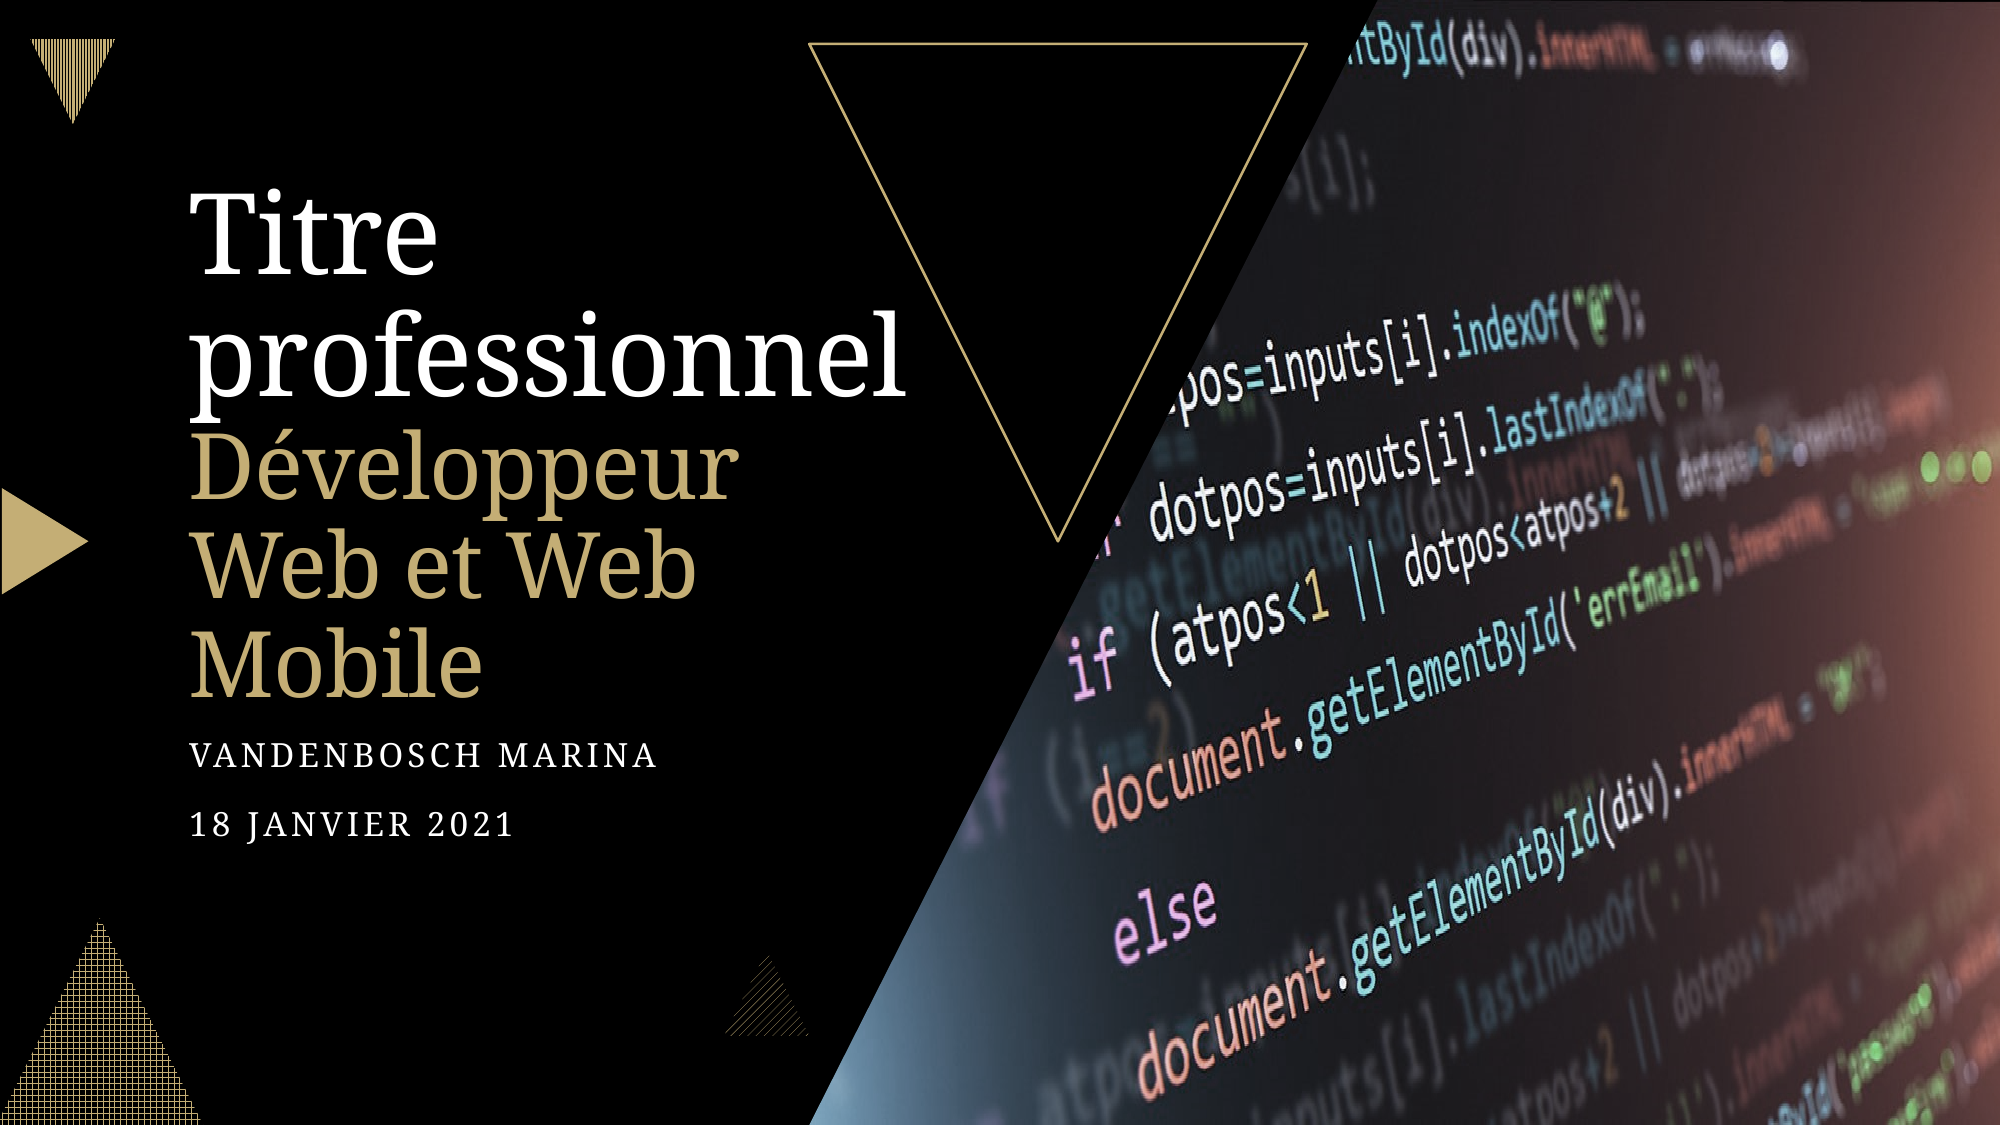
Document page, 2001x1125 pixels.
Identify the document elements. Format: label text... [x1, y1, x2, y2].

picture [808, 0, 2001, 1125]
title Titre professionnel Développeur Web et Web Mobile [173, 140, 806, 726]
subtitle Vandenbosch marina 18 janvier 2021 [174, 726, 806, 915]
